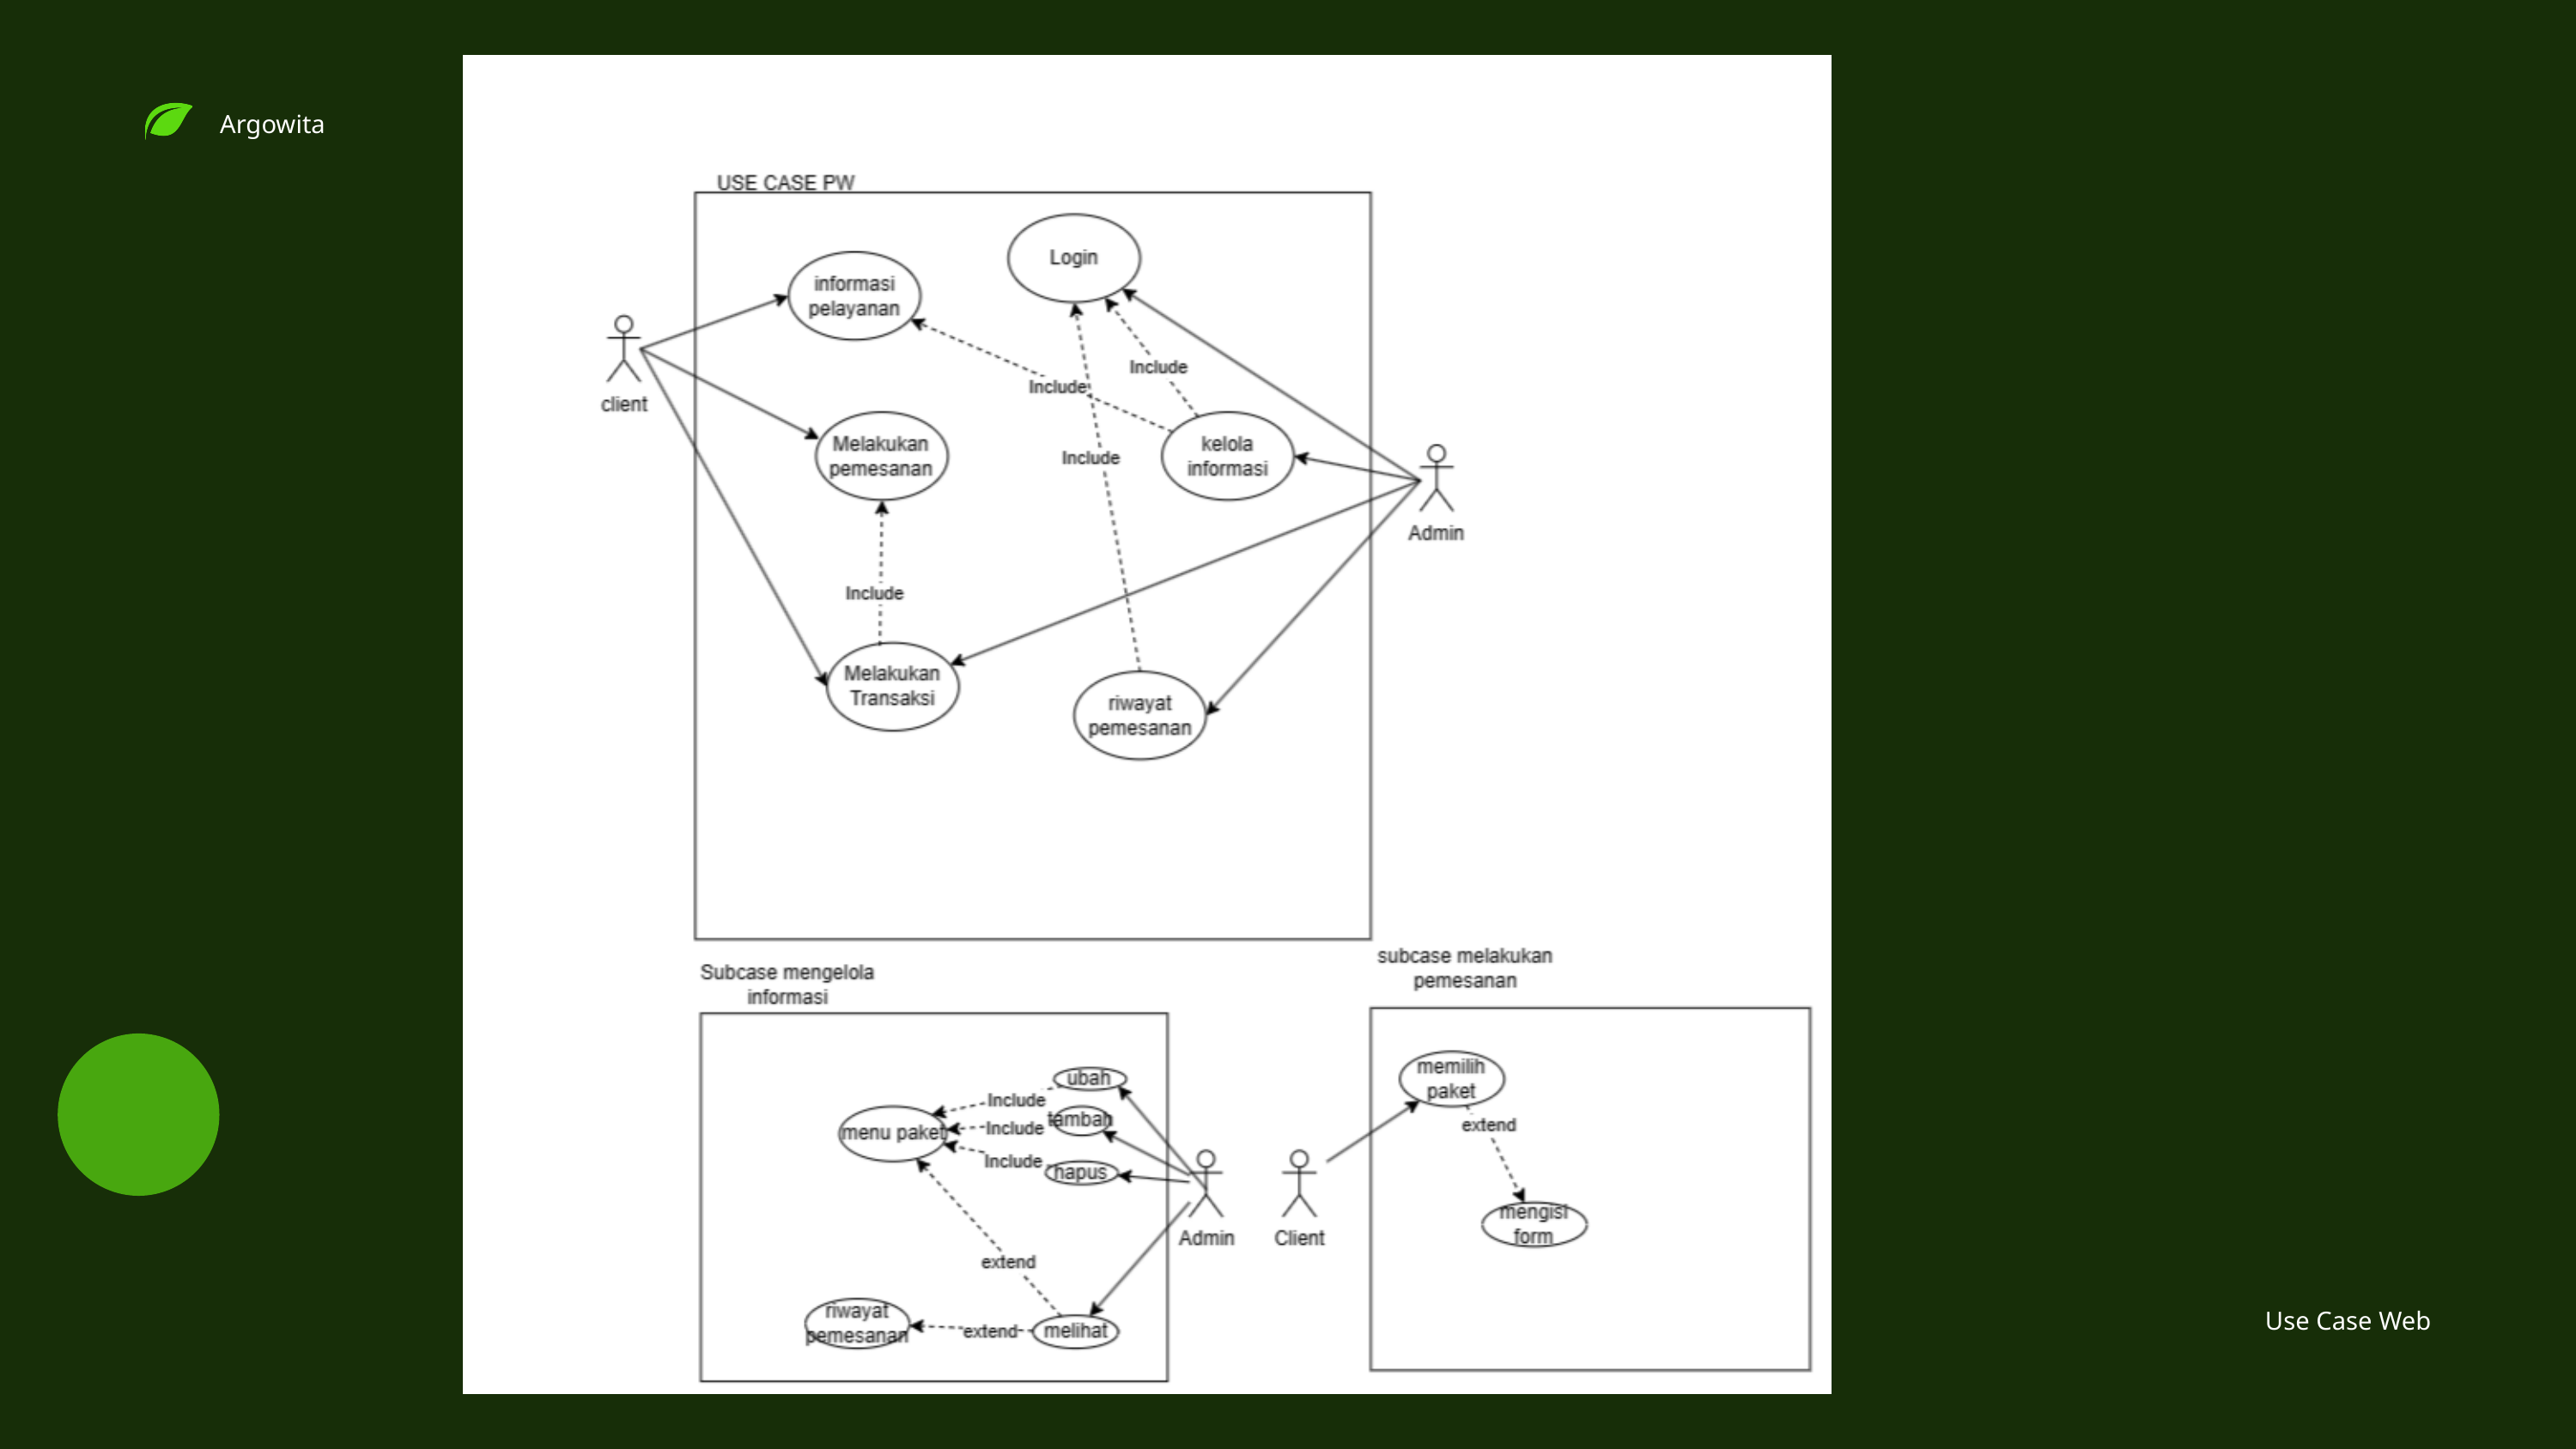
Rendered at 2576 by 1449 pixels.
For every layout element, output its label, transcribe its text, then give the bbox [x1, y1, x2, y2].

text_box [144, 100, 193, 145]
text_box [463, 55, 1832, 1394]
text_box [57, 1033, 221, 1197]
text_box Use Case Web [2123, 1300, 2432, 1335]
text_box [913, 144, 1002, 233]
text_box Argowita [219, 103, 463, 139]
